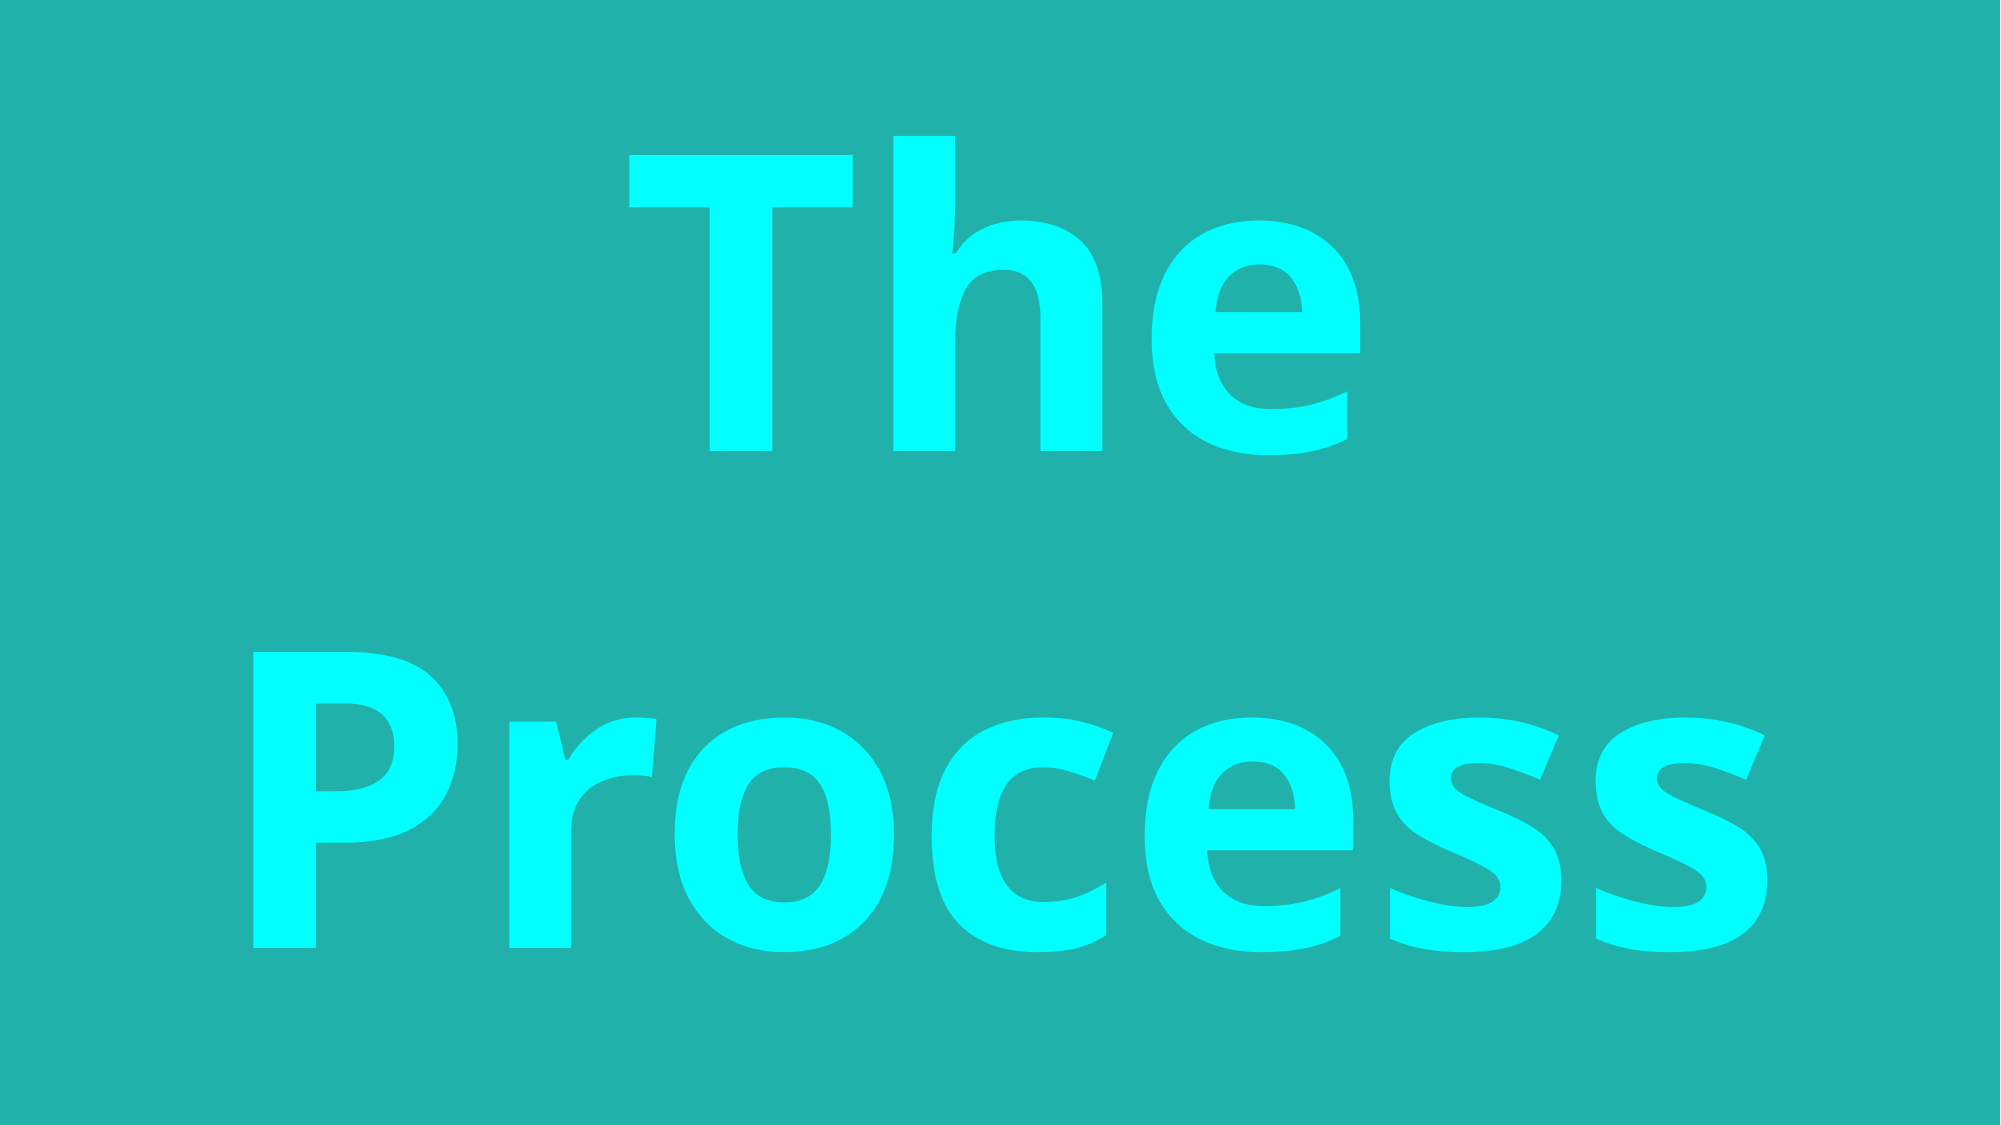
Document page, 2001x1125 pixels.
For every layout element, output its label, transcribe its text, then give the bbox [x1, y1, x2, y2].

text_box The Process [45, 29, 1955, 1040]
